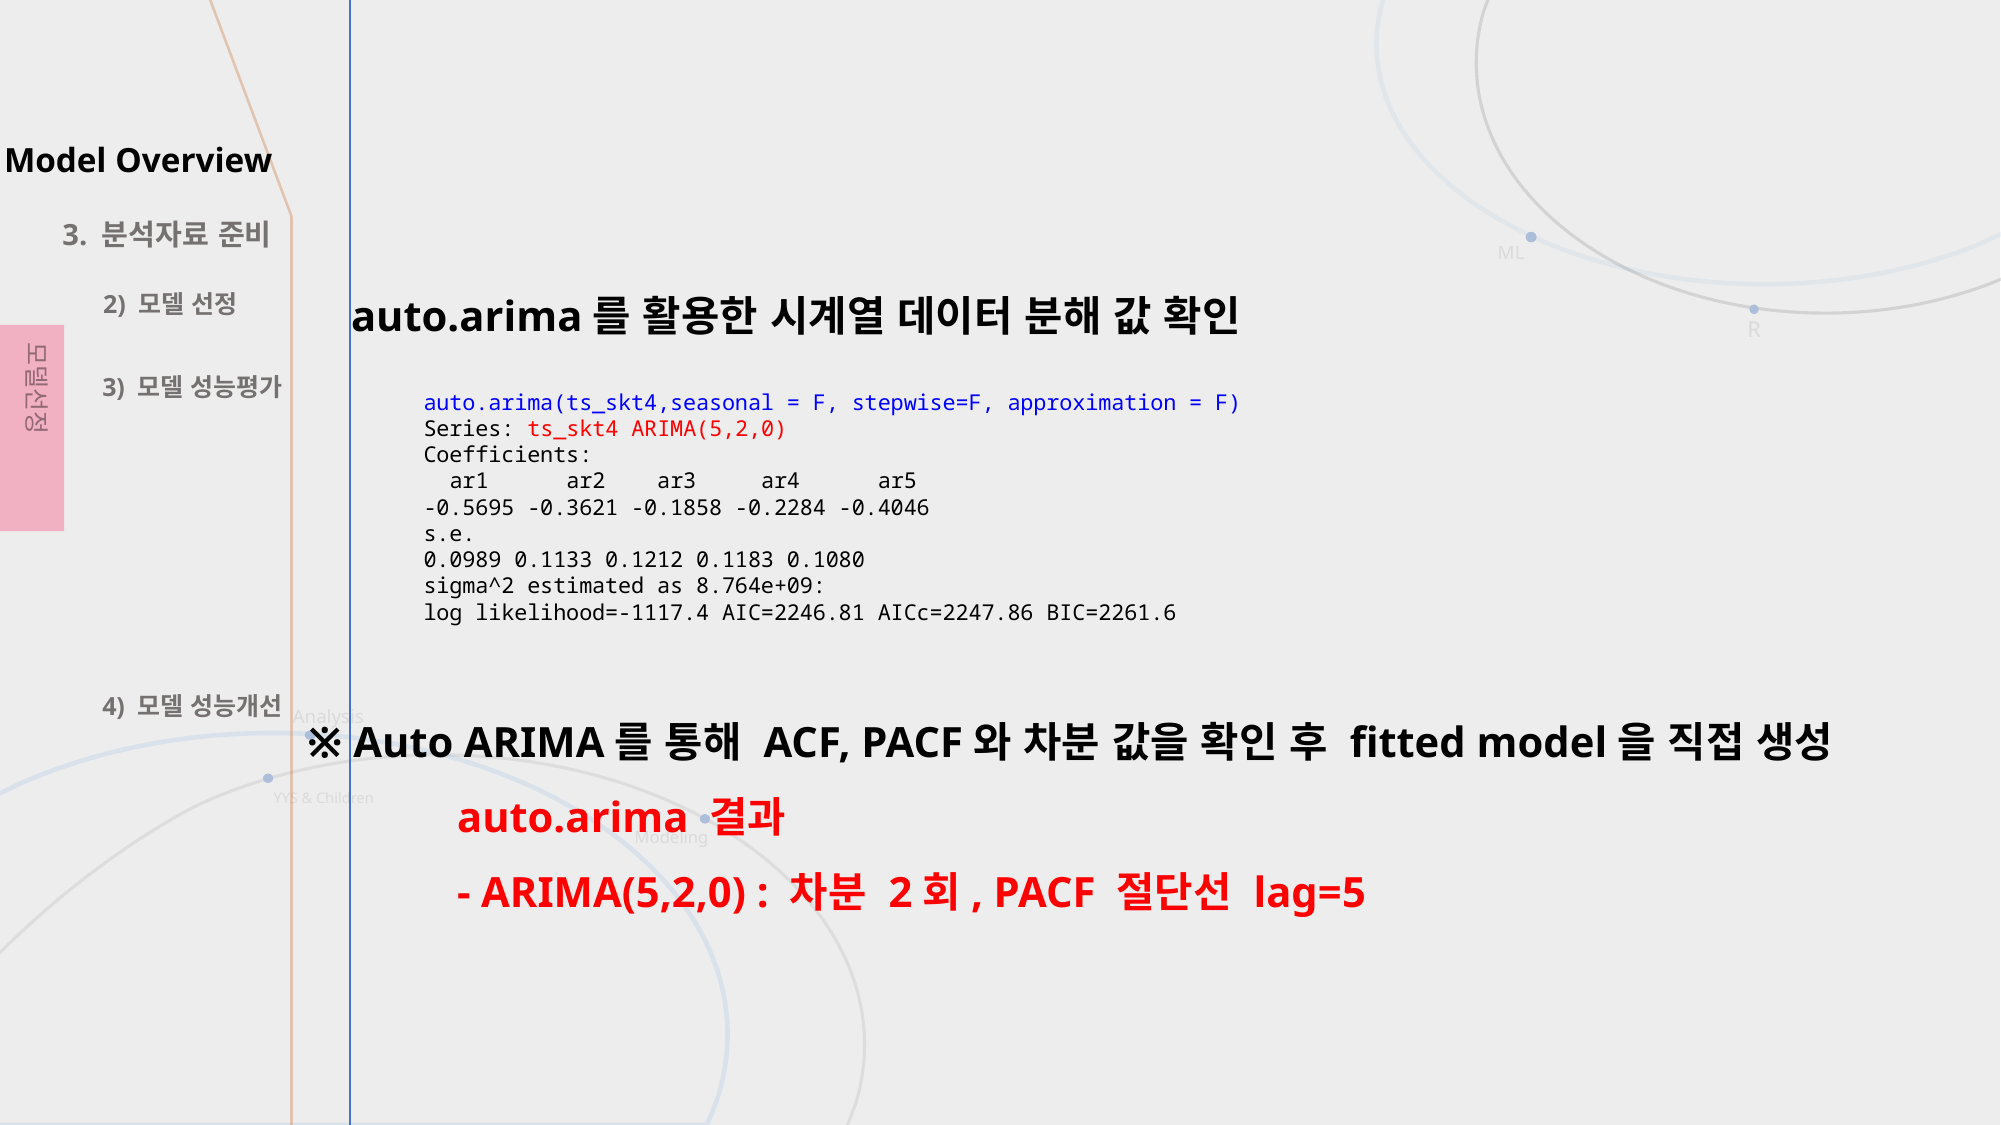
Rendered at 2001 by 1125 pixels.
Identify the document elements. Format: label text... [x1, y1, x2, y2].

text_box 2) 모델 선정 [88, 280, 252, 326]
text_box 3) 모델 성능평가 [87, 364, 298, 410]
text_box ※ Auto ARIMA를 통해 ACF, PACF와 차분 값을 확인 후 fitted model을 직접 생성 auto.arima 결과 - ARIMA(5,2,0) : 차분 2회, PACF 절단선 lag=5 [292, 683, 1849, 923]
text_box auto.arima를 활용한 시계열 데이터 분해 값 확인 [336, 257, 1268, 348]
text_box 4) 모델 성능개선 [87, 683, 298, 728]
text_box auto.arima(ts_skt4,seasonal = F, stepwise=F, approximation = F) Series: ts_skt4 ARIMA(5,2,0) Coefficients: ar1 ar2 ar3 ar4 ar5 -0.5695 -0.3621 -0.1858 -0.2284 -0.4046 s.e. 0.0989 0.1133 0.1212 0.1183 0.1080 sigma^2 estimated as 8.764e+09: log likelihood=-1117.4 AIC=2246.81 AICc=2247.86 BIC=2261.6 [423, 388, 1256, 625]
text_box 3. 분석자료 준비 [47, 208, 287, 259]
